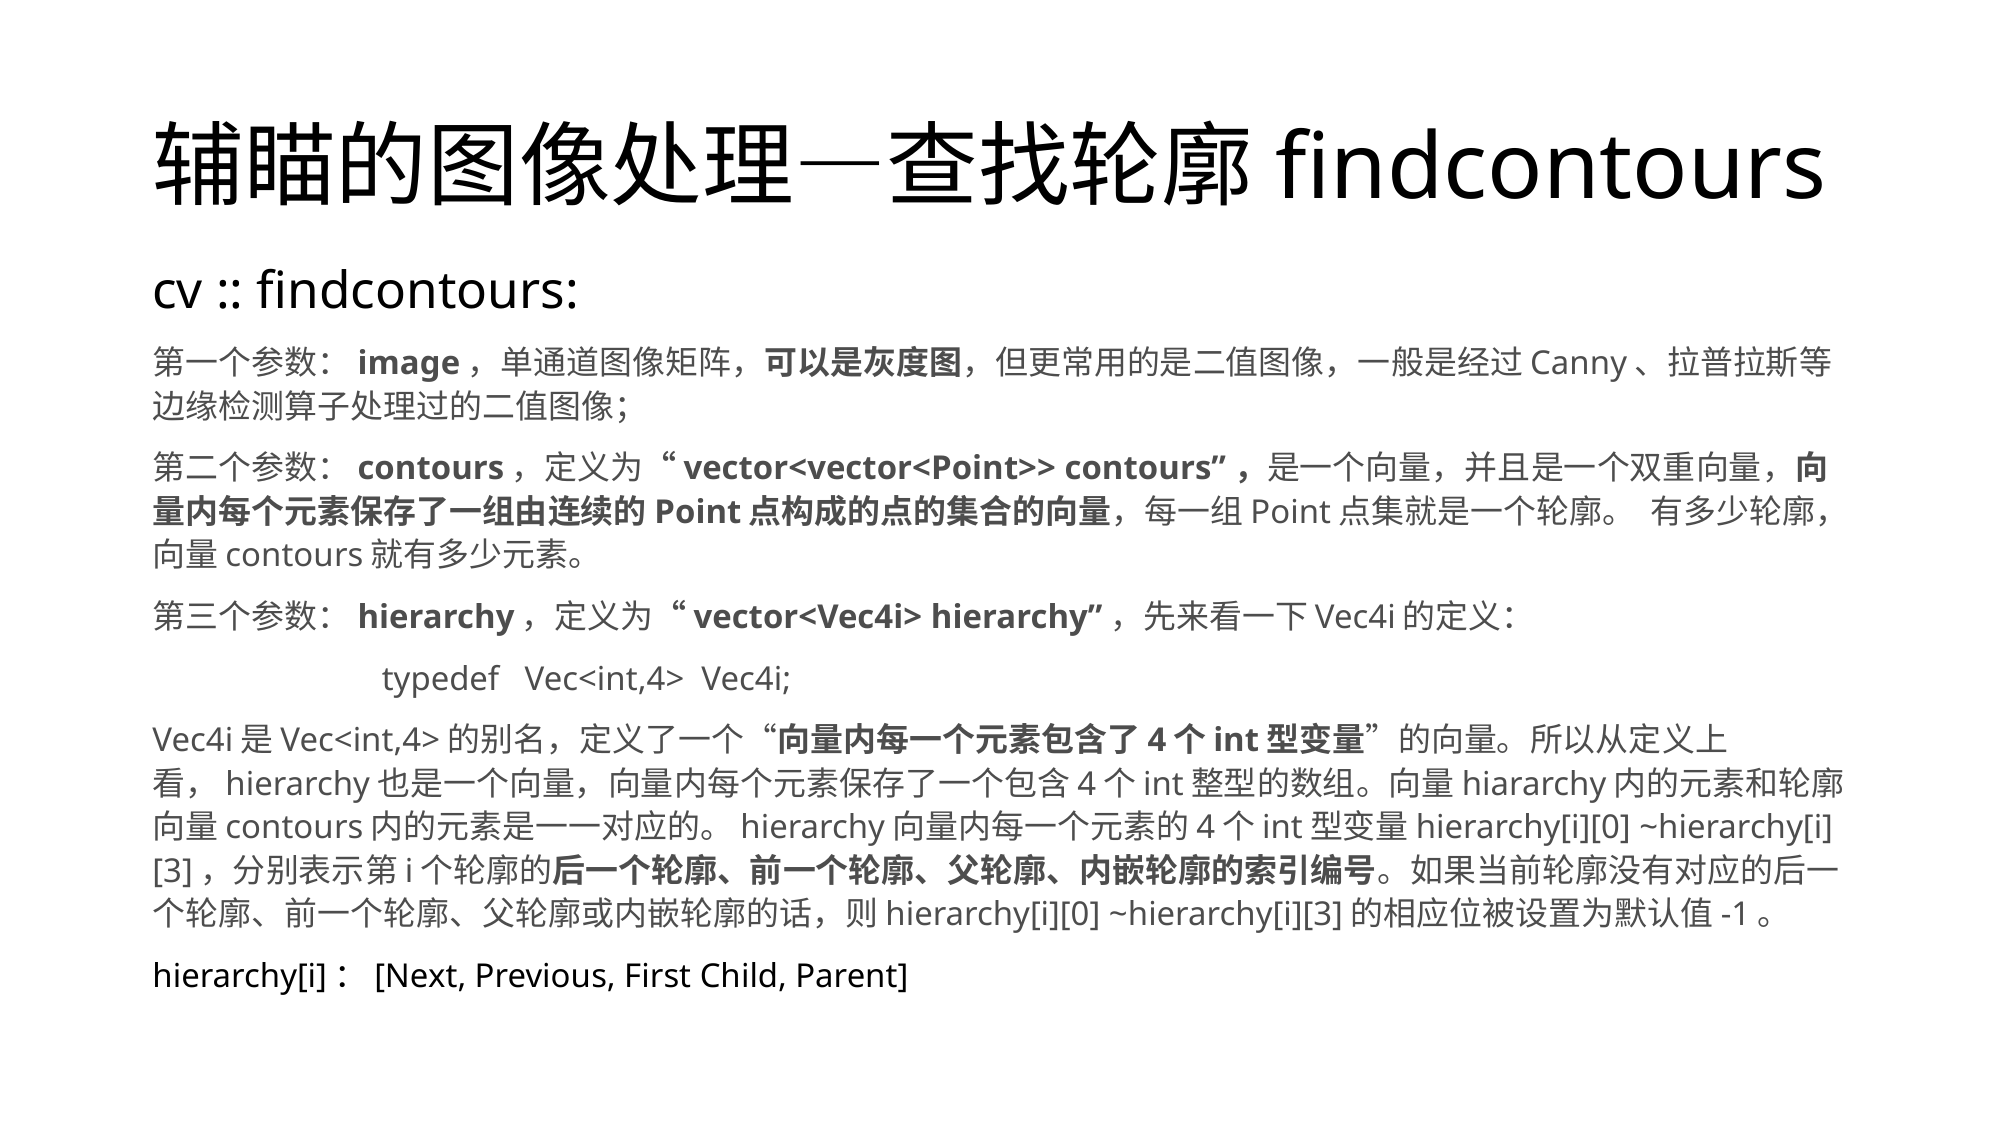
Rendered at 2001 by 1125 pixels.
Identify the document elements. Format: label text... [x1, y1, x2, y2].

list cv :: findcontours: 第一个参数：image，单通道图像矩阵，可以是灰度图，但更常用的是二值图像，一般是经过Canny、拉普拉斯等边缘检测算子处理过的二值图像； 第二个参数：contours，定义为“vector<vector<Point>> contours”，是一个向量，并且是一个双重向量，向量内每个元素保存了一组由连续的Point点构成的点的集合的向量，每一组Point点集就是一个轮廓。 有多少轮廓，向量contours就有多少元素。 第三个参数：hierarchy，定义为“vector<Vec4i> hierarchy”，先来看一下Vec4i的定义： typedef Vec<int,4> Vec4i; Vec4i是Vec<int,4>的别名，定义了一个“向量内每一个元素包含了4个int型变量”的向量。所以从定义上看，hierarchy也是一个向量，向量内每个元素保存了一个包含4个int整型的数组。向量hiararchy内的元素和轮廓向量contours内的元素是一一对应的。hierarchy向量内每一个元素的4个int型变量hierarchy[i][0] ~hierarchy[i][3]，分别表示第i个轮廓的后一个轮廓、前一个轮廓、父轮廓、内嵌轮廓的索引编号。如果当前轮廓没有对应的后一个轮廓、前一个轮廓、父轮廓或内嵌轮廓的话，则hierarchy[i][0] ~hierarchy[i][3]的相应位被设置为默认值-1。 hierarchy[i]：[Next, Previous, First Child, Parent] [137, 256, 1863, 1014]
title 辅瞄的图像处理—查找轮廓findcontours [137, 59, 1863, 256]
